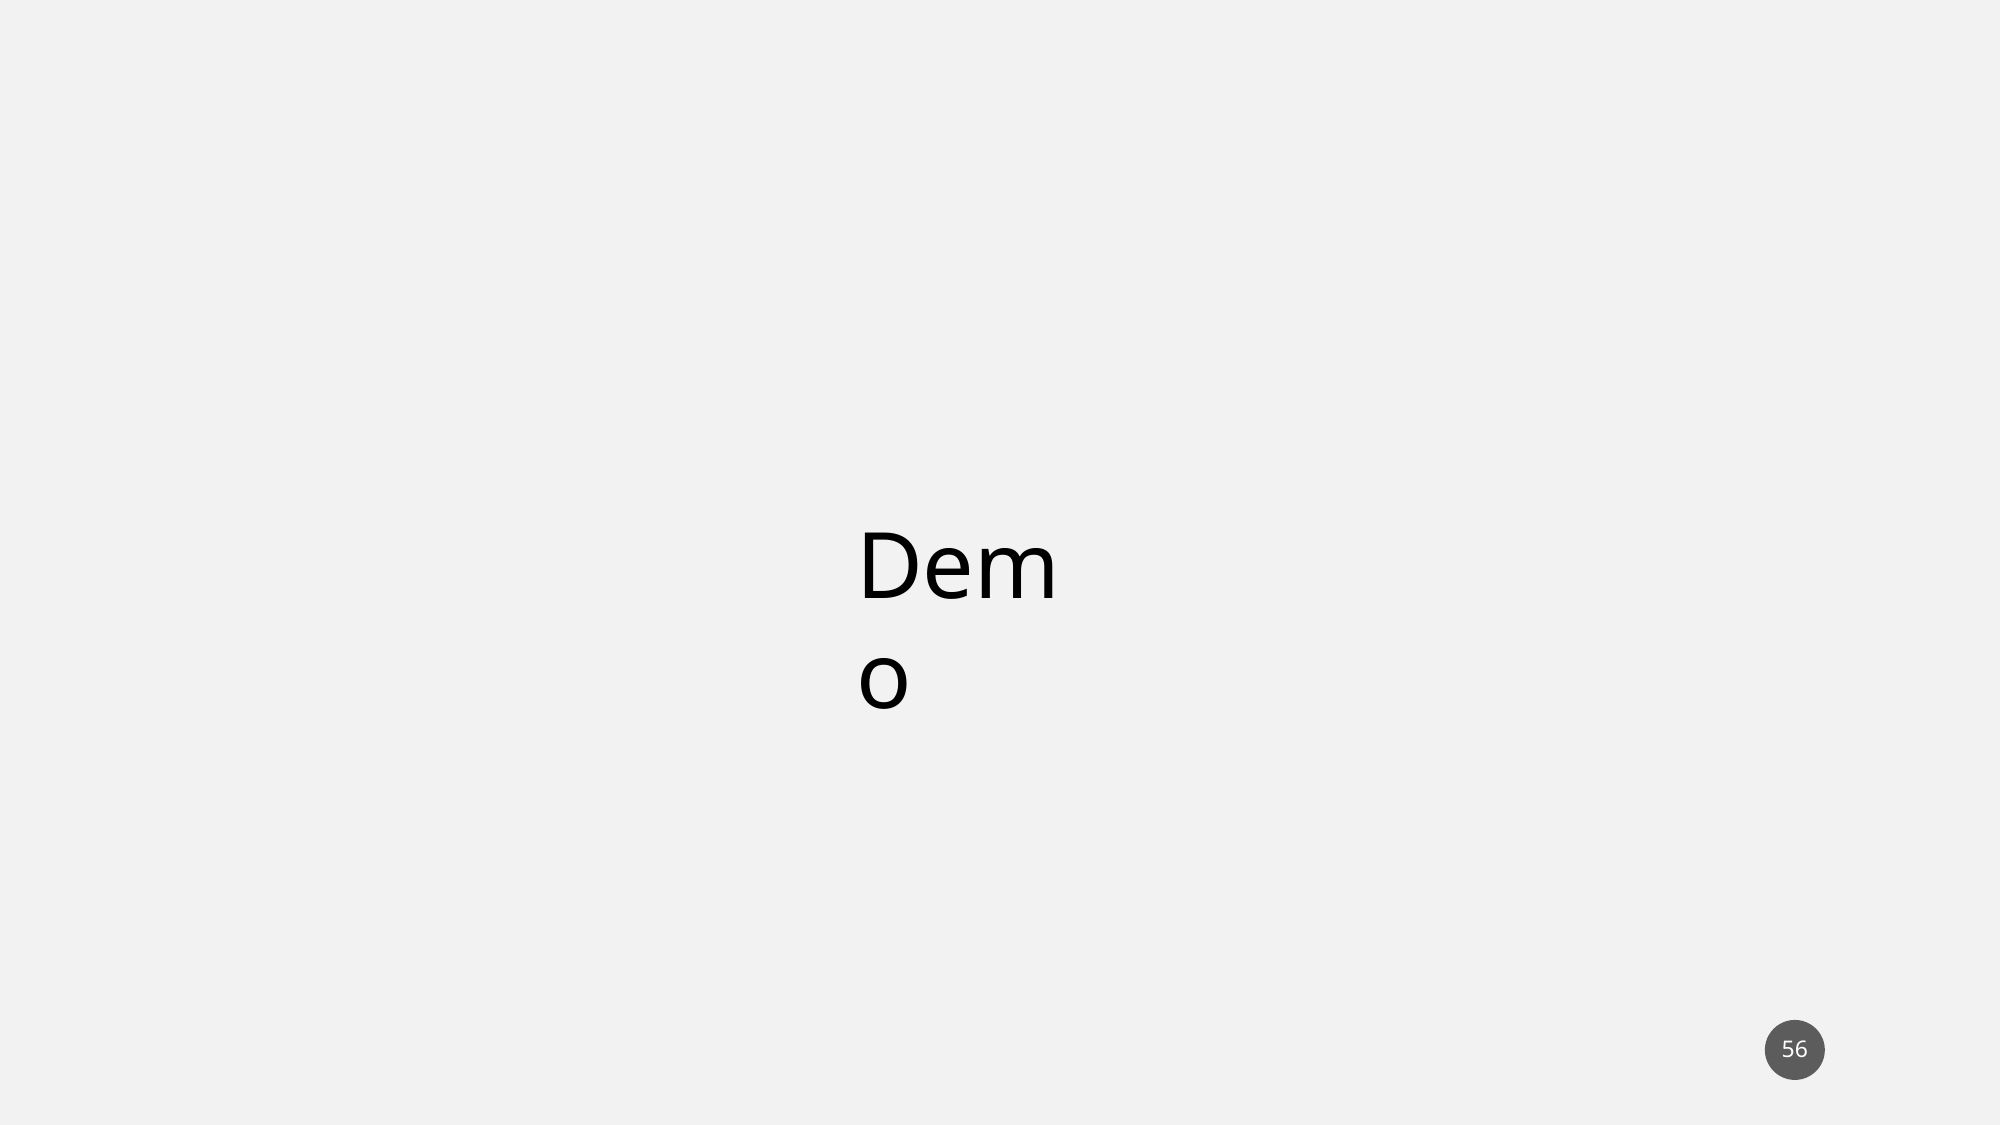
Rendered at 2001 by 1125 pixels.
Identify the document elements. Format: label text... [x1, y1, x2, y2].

slide_number 56 [1764, 1019, 1825, 1080]
text_box Demo [841, 499, 1114, 734]
